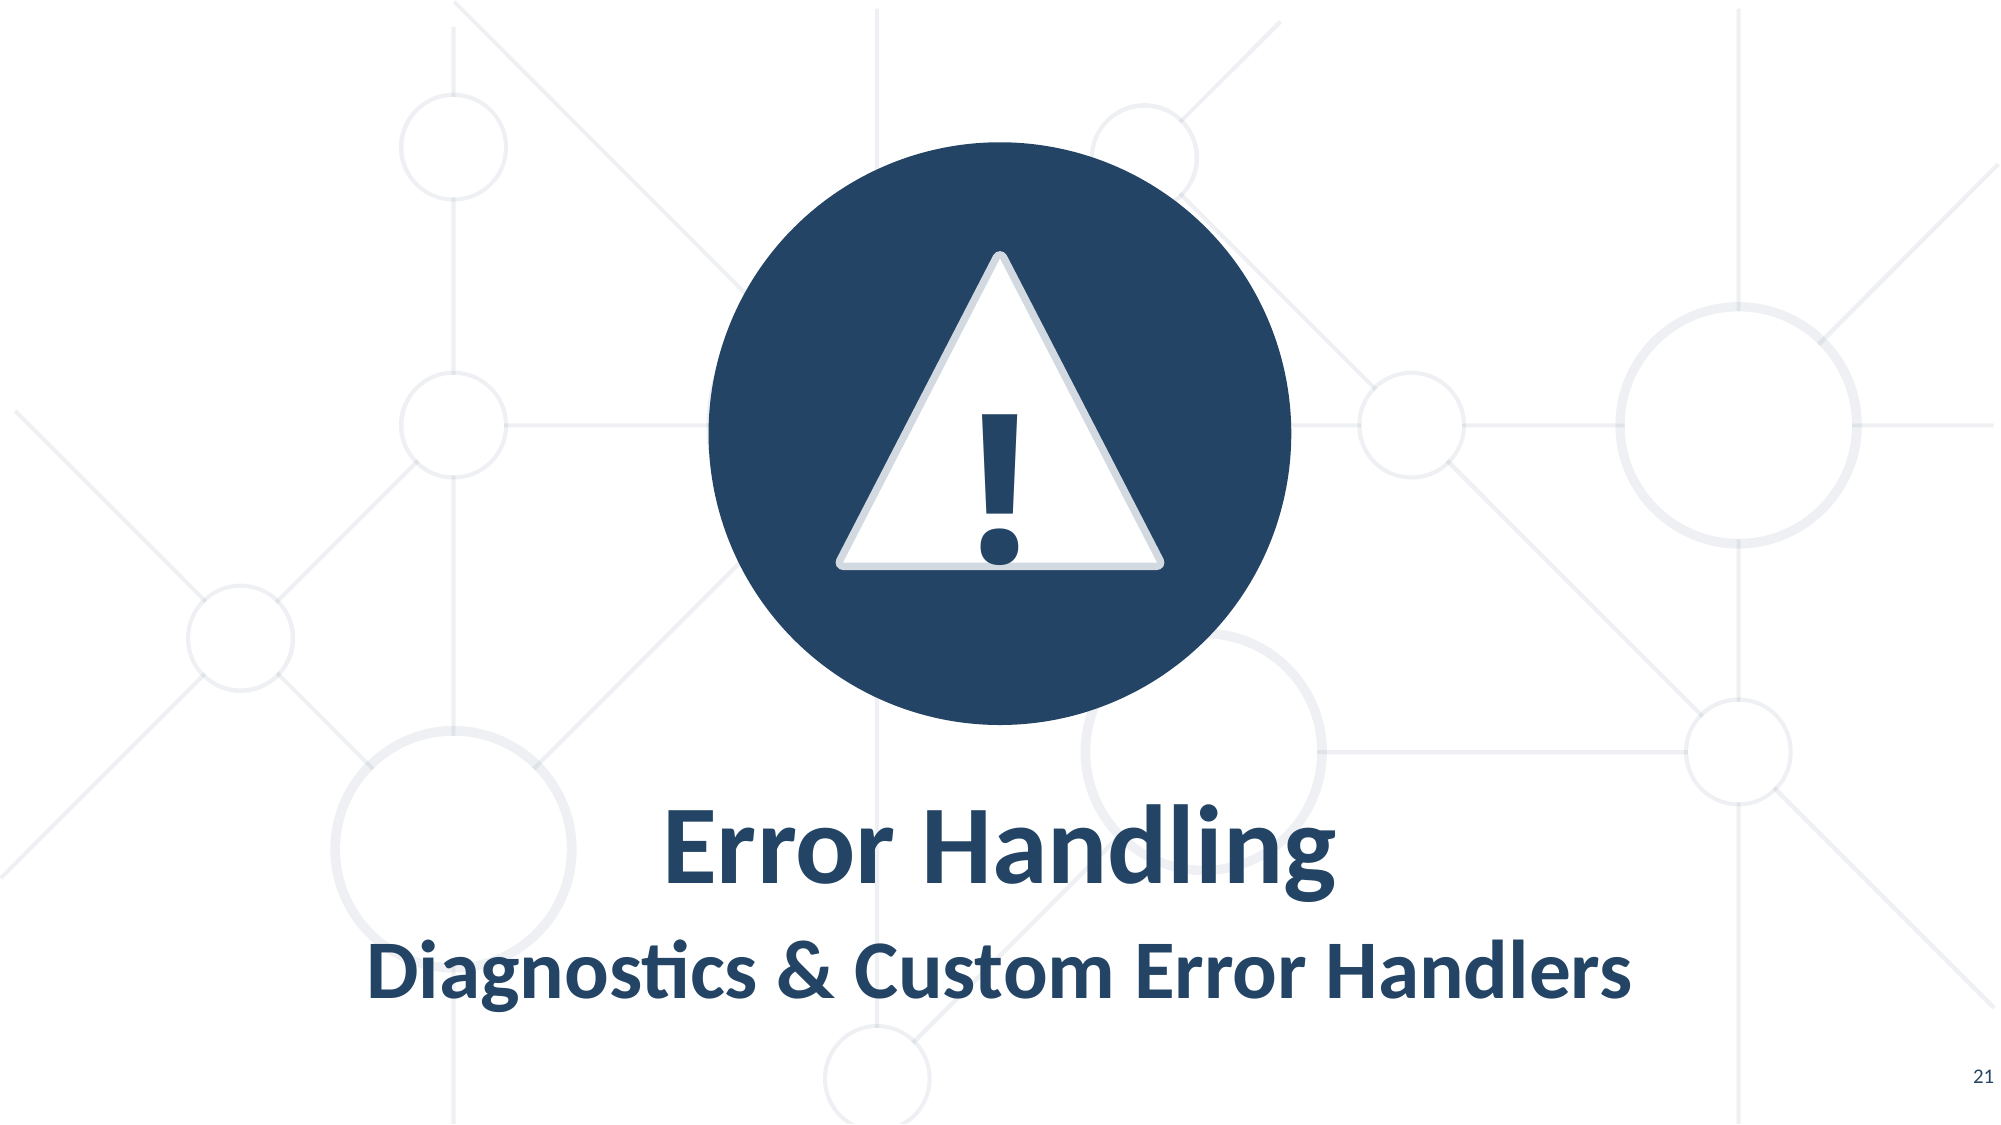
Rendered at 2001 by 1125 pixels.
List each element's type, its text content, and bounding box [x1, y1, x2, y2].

slide_number 21 [1929, 1049, 2000, 1100]
text_box ! [913, 312, 1087, 623]
text_box [970, 256, 1030, 312]
list Error Handling [100, 771, 1900, 898]
text_box [1087, 422, 1159, 565]
text_box [841, 422, 913, 565]
list Diagnostics & Custom Error Handlers [100, 922, 1900, 1004]
